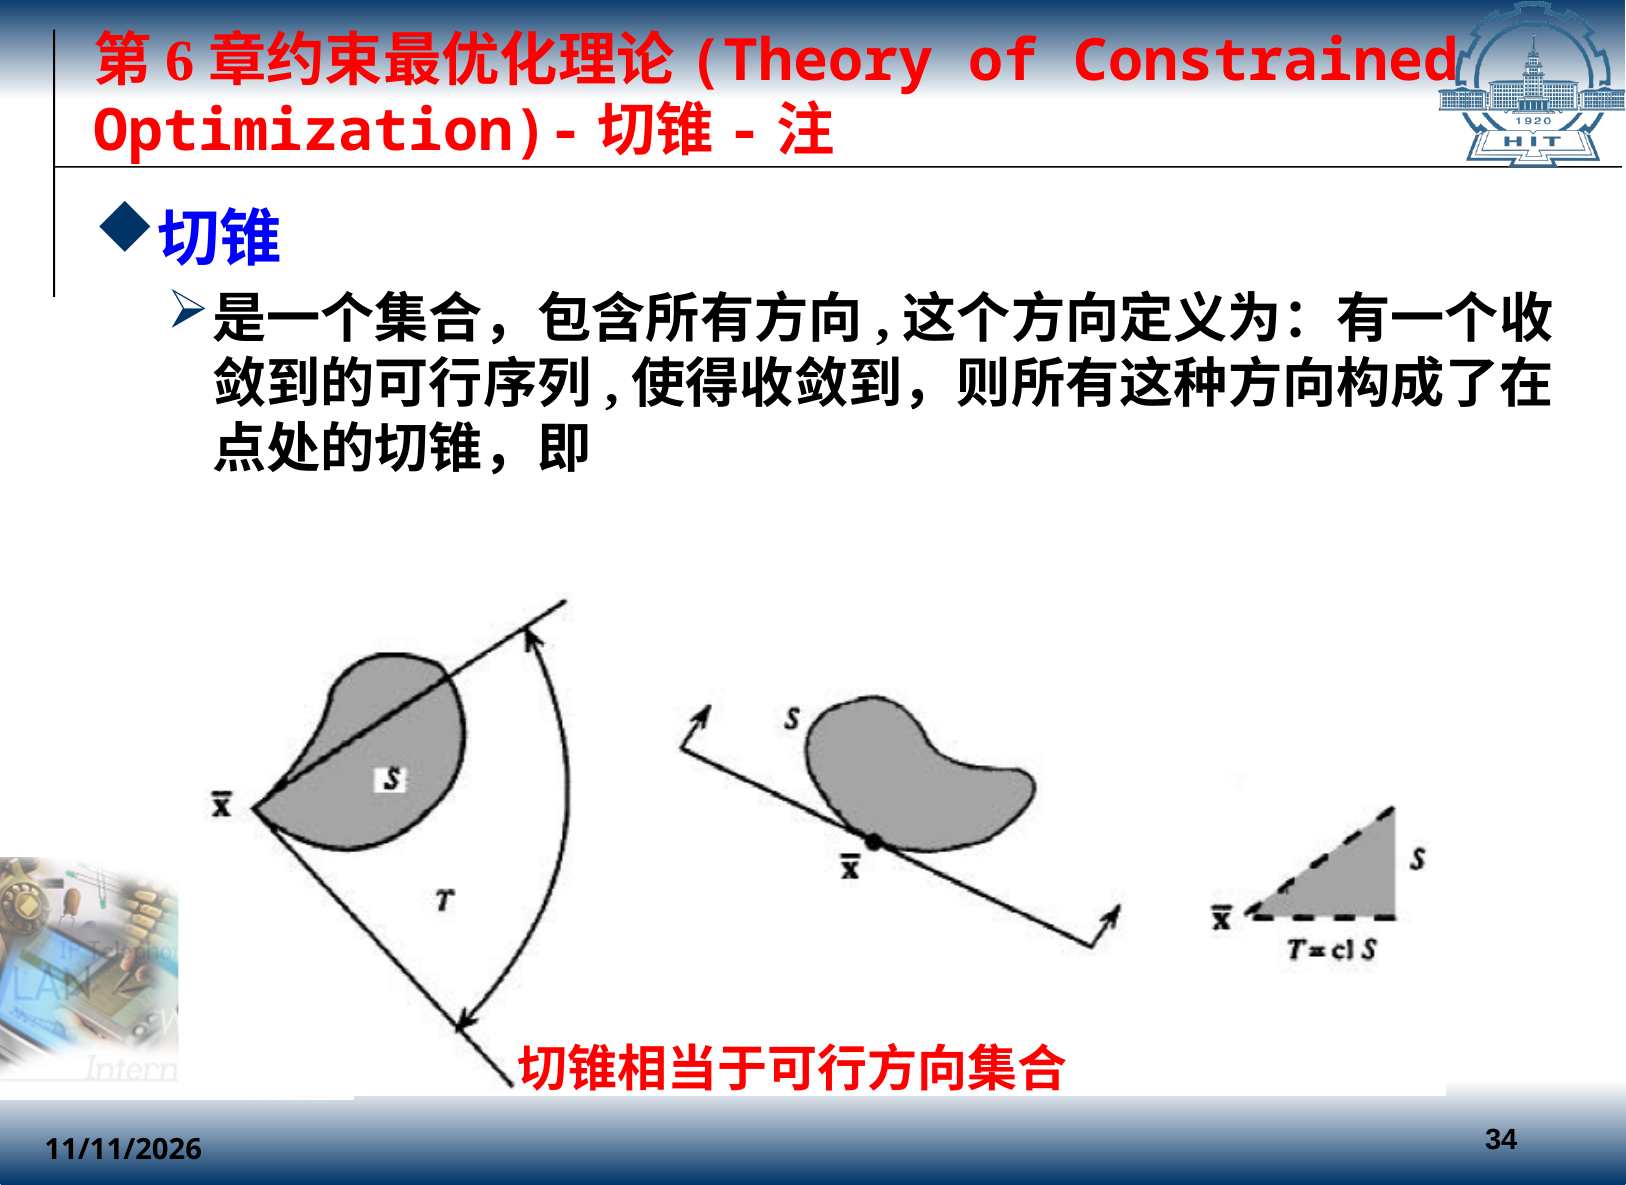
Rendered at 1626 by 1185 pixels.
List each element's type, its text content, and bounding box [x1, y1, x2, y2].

title 第6章约束最优化理论(Theory of Constrained Optimization)-切锥-注 [78, 29, 1498, 155]
picture [0, 591, 1447, 1100]
picture [1438, 1, 1626, 167]
